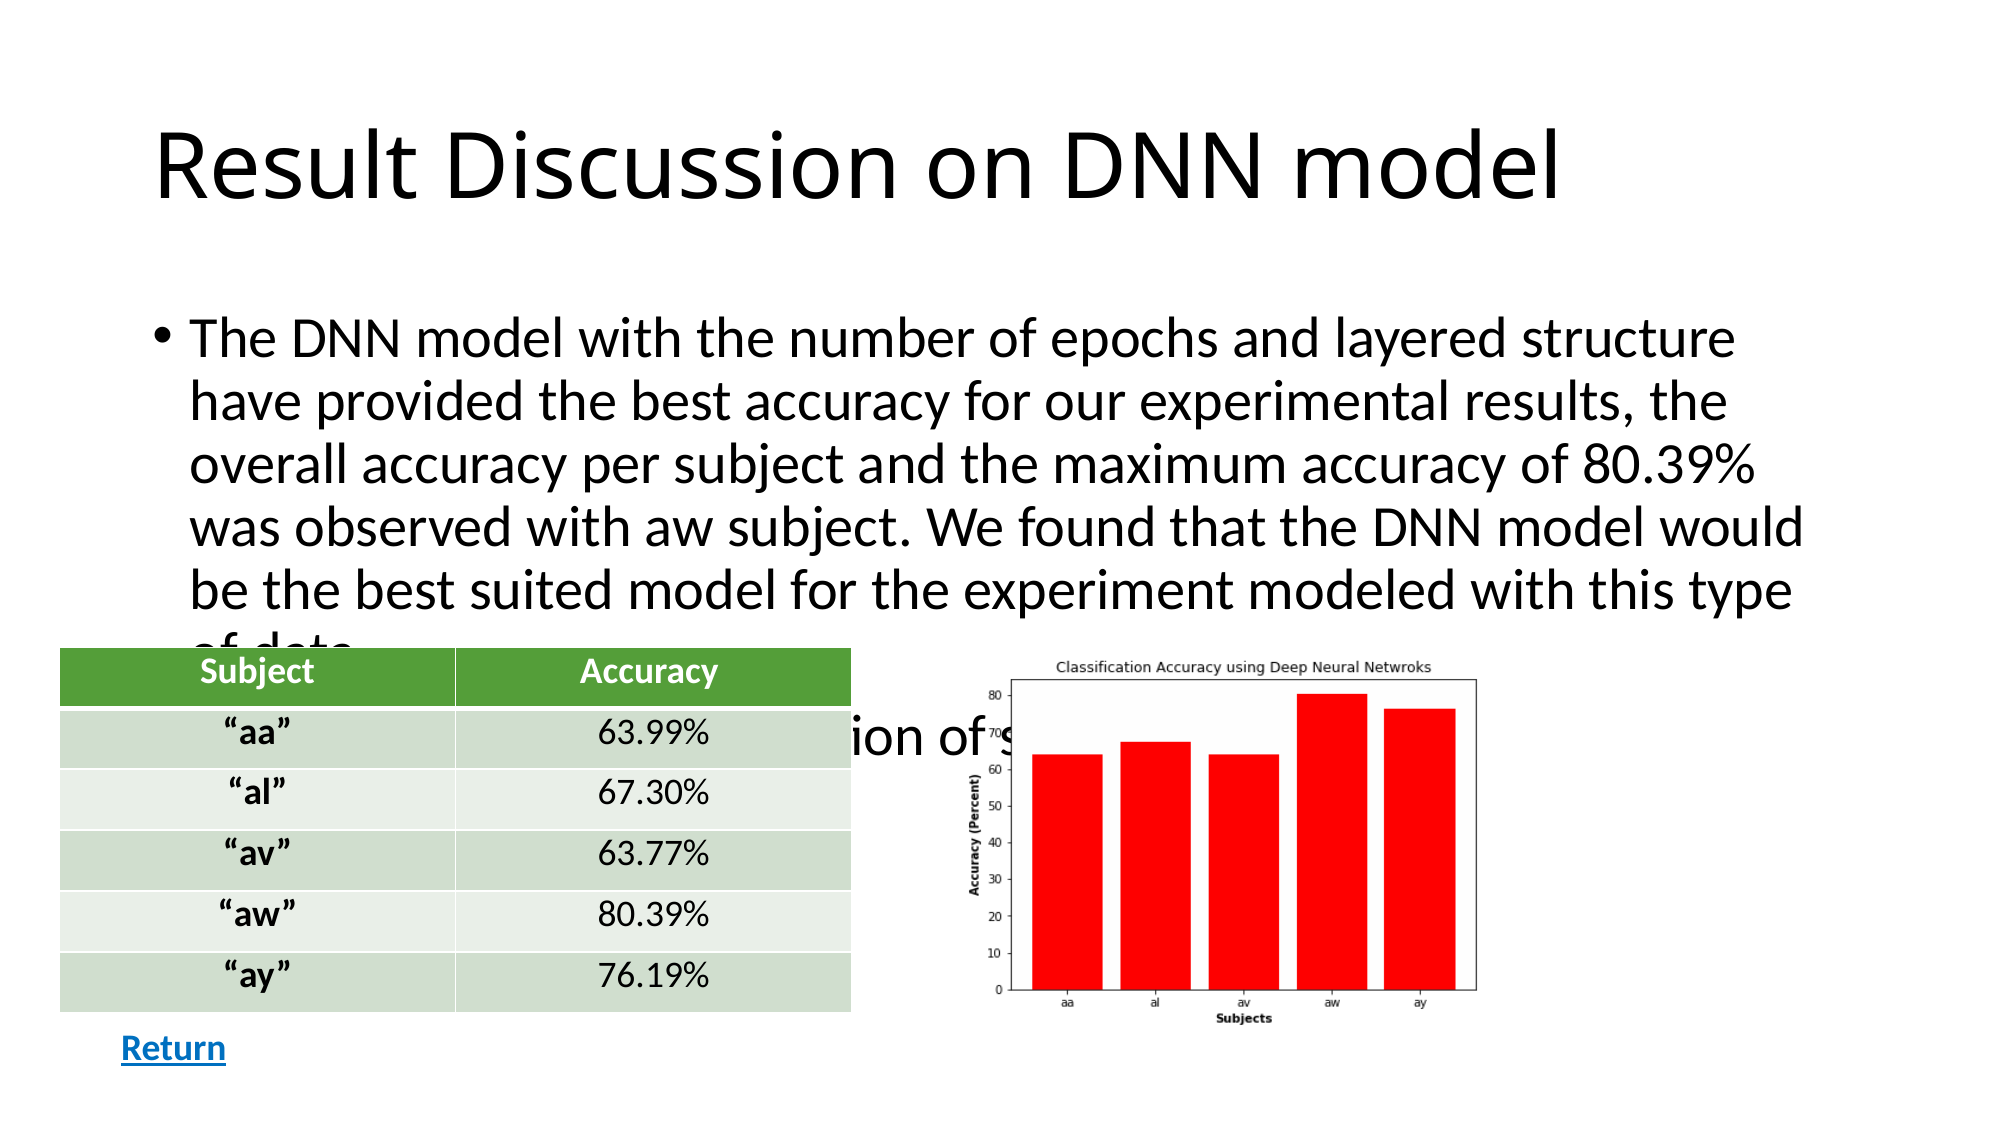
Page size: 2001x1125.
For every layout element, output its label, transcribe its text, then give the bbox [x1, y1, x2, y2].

table_cell 67.30% [456, 770, 851, 829]
table_cell 80.39% [456, 892, 851, 951]
table_cell 63.99% [456, 711, 851, 768]
table_cell “al” [60, 770, 455, 829]
table_header Subject [60, 648, 455, 706]
table_cell “ay” [60, 953, 455, 1012]
picture [962, 654, 1489, 1034]
table_header Accuracy [456, 648, 851, 706]
title Result Discussion on DNN model [137, 59, 1863, 278]
list The DNN model with the number of epochs and layered structure have provided the best accuracy for our experimental results, the overall accuracy per subject and the maximum accuracy of 80.39% was observed with aw subject. We found that the DNN model would be the best suited model for the experiment modeled with this type of data. The following table is depiction of same: [137, 299, 1863, 1014]
table_cell “aa” [60, 711, 455, 768]
text_box Return [106, 1015, 260, 1076]
table_cell “aw” [60, 892, 455, 951]
table_cell “av” [60, 831, 455, 890]
table_cell 63.77% [456, 831, 851, 890]
table_cell 76.19% [456, 953, 851, 1012]
